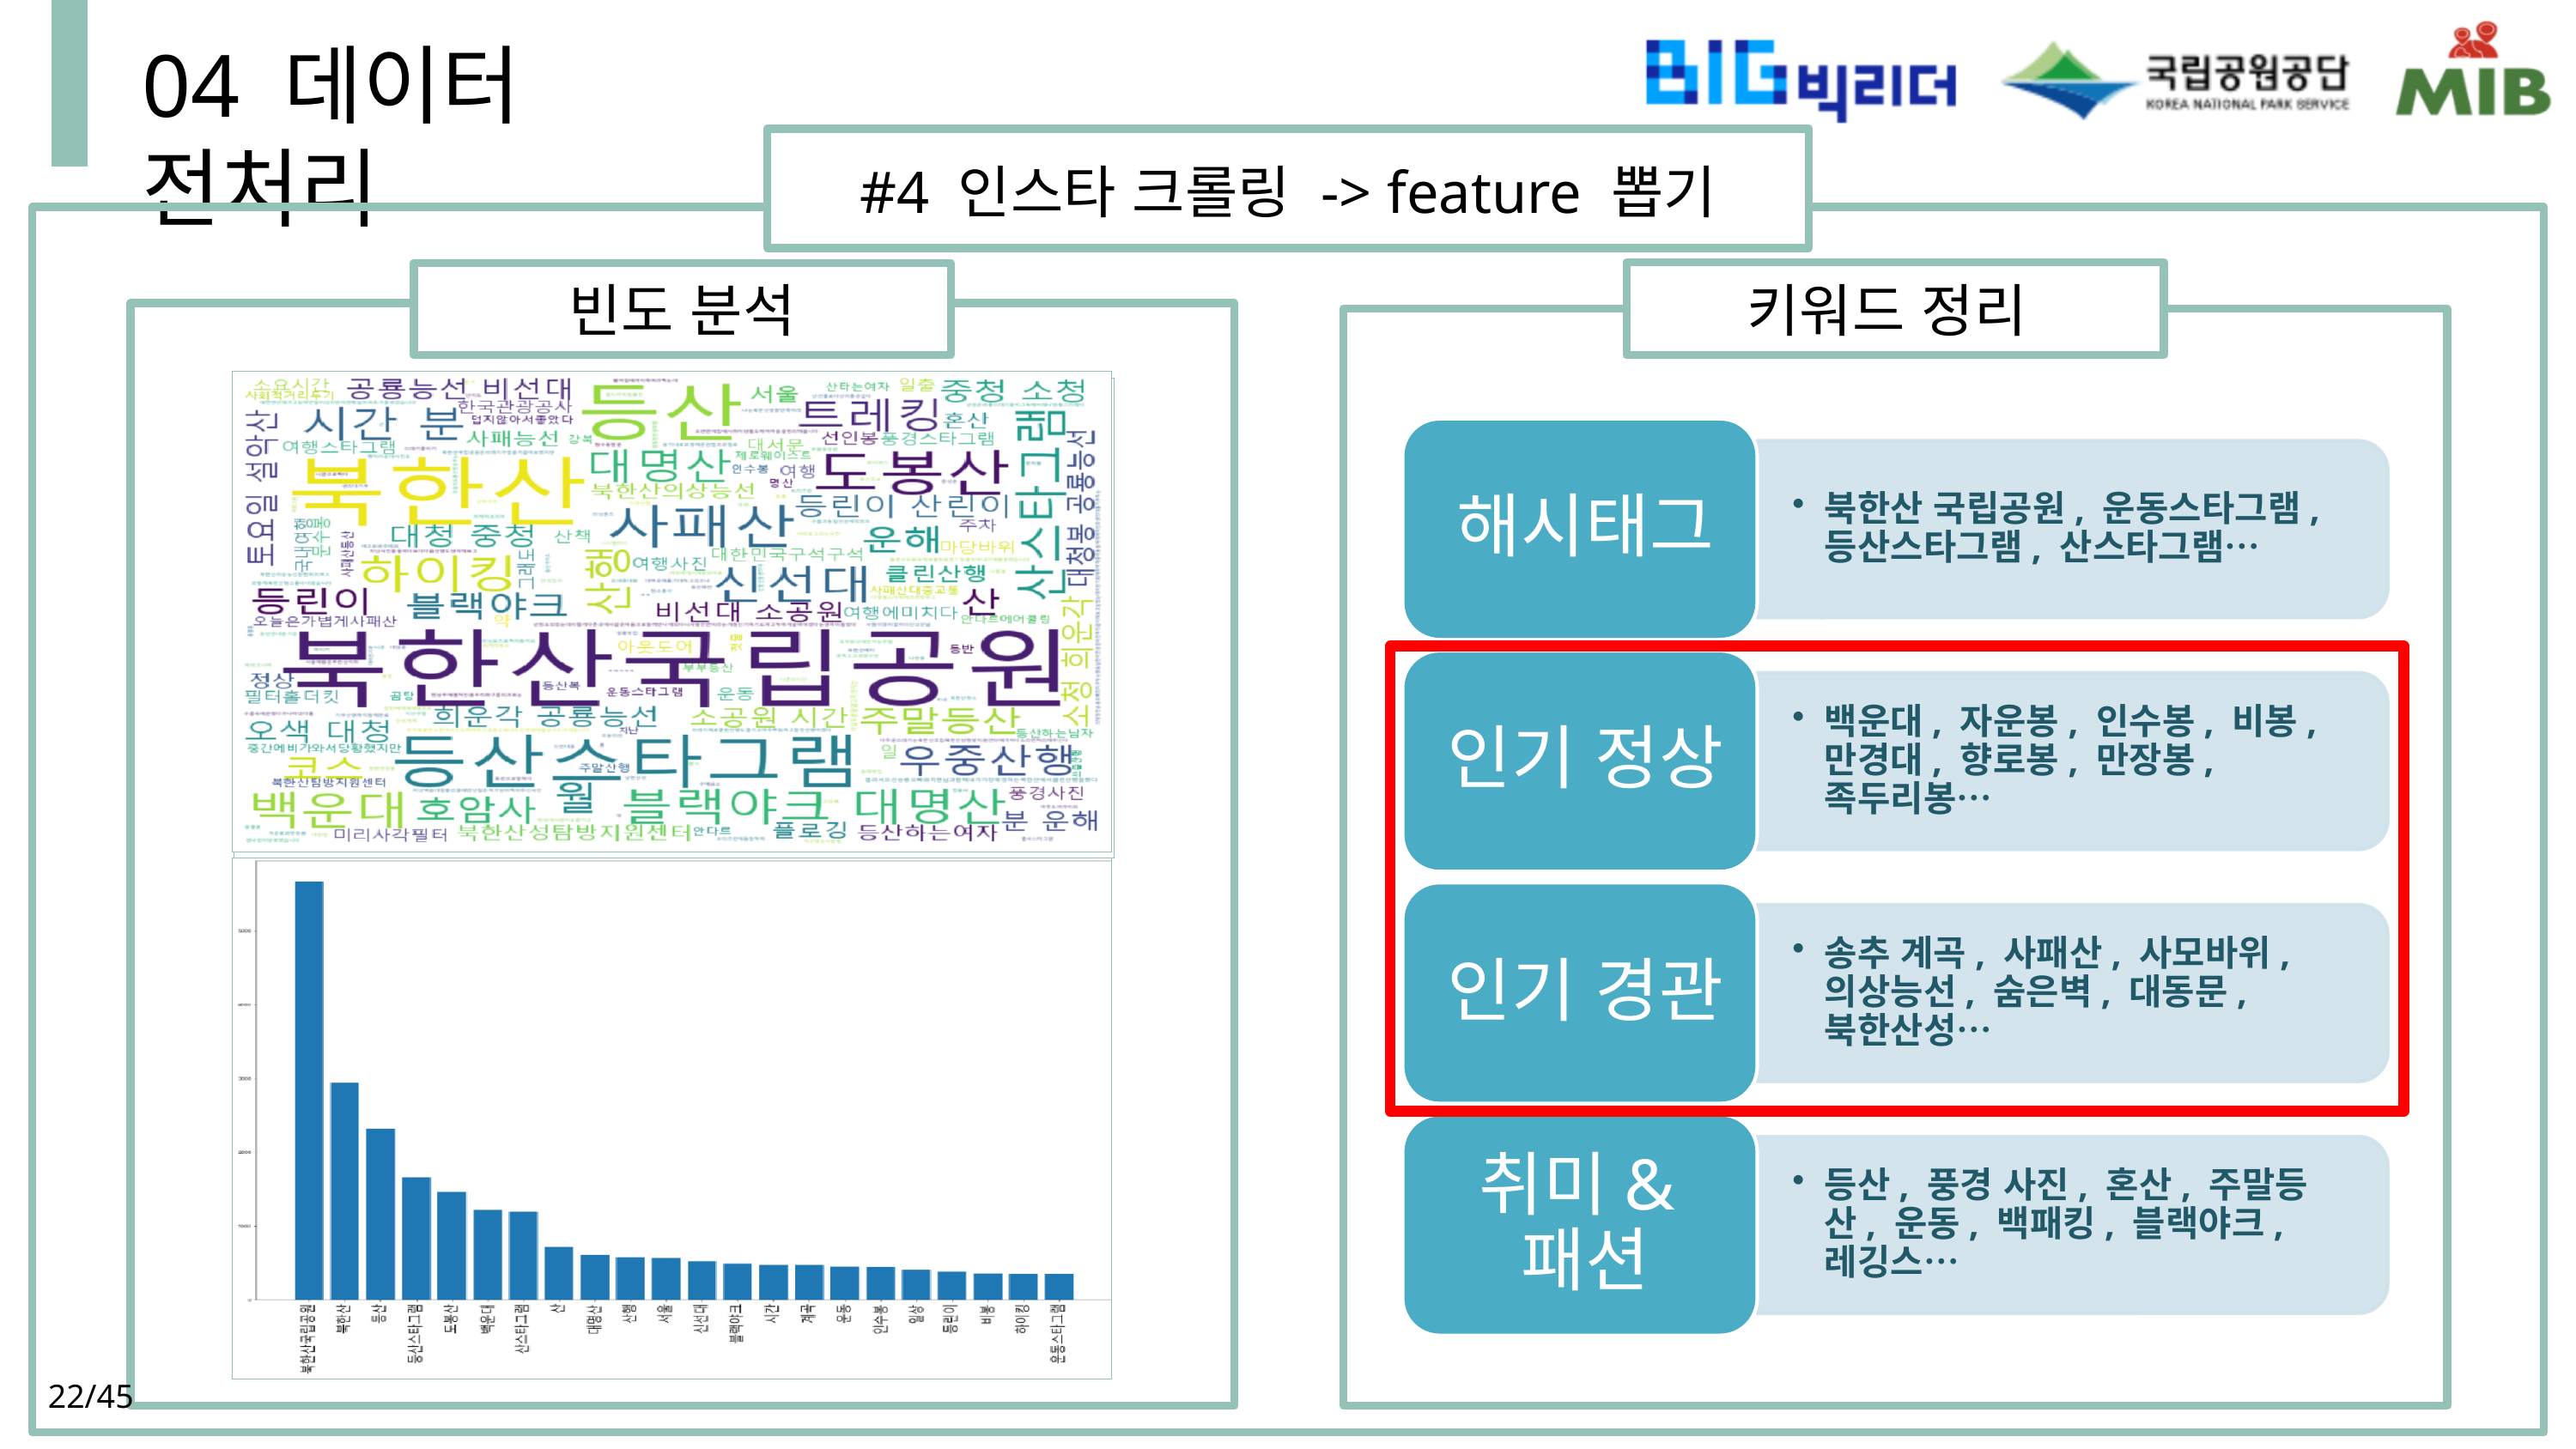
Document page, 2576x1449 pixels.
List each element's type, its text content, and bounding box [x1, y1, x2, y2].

text_box 22/45 [35, 1369, 175, 1421]
text_box [31, 205, 2546, 1434]
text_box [130, 262, 1235, 1406]
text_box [2375, 12, 2576, 117]
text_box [52, 0, 88, 167]
text_box 04 데이터 전처리 [130, 24, 794, 205]
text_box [1998, 40, 2351, 122]
text_box #4 인스타 크롤링 -> feature 뽑기 [766, 127, 1811, 250]
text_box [1402, 417, 2389, 1337]
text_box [1343, 262, 2448, 1406]
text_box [1635, 28, 1963, 129]
